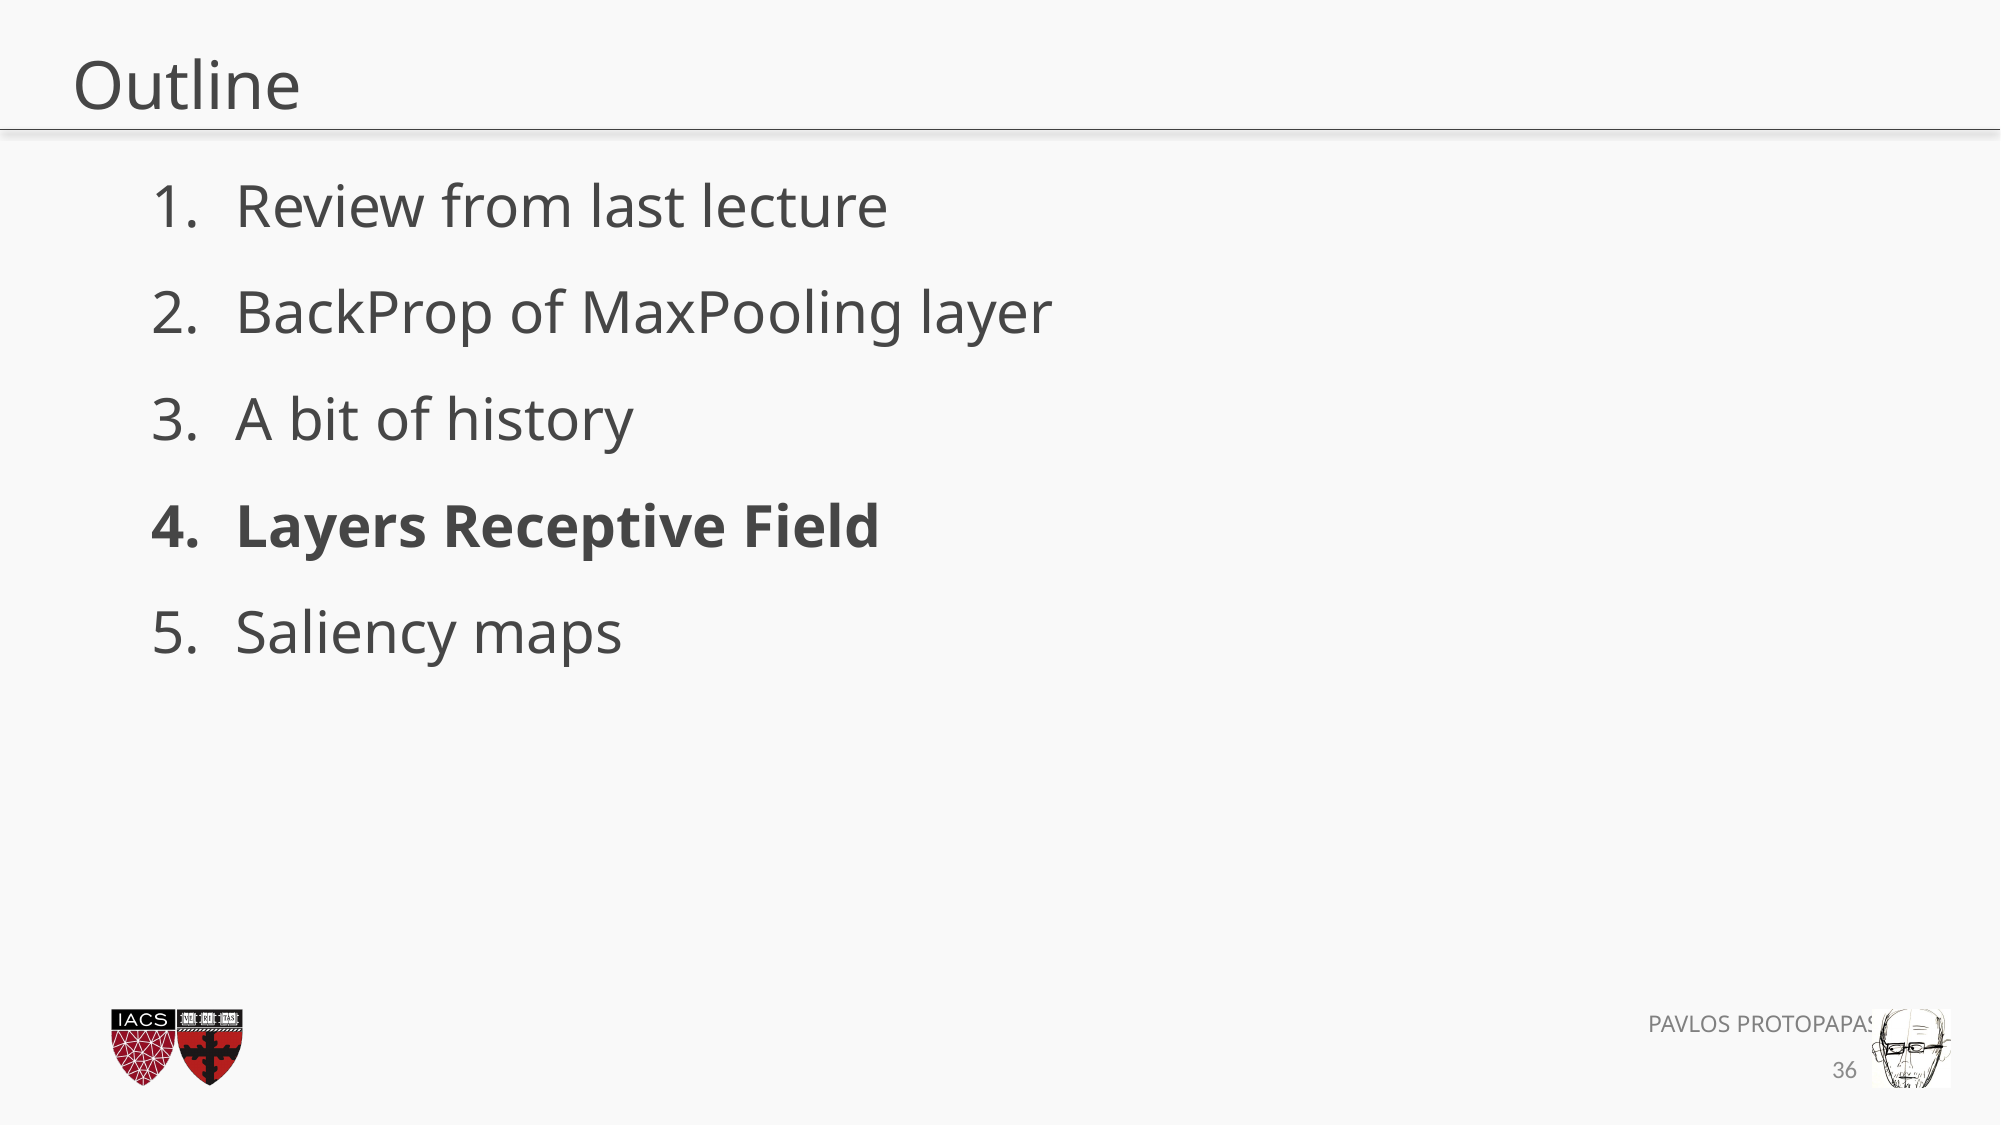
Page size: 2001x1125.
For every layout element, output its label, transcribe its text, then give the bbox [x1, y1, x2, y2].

picture [1872, 1009, 1951, 1088]
list Review from last lecture BackProp of MaxPooling layer A bit of history Layers Receptive Field Saliency maps [136, 161, 1831, 508]
picture [109, 1009, 243, 1086]
slide_number 36 [1405, 1038, 1873, 1099]
title Outline [57, 35, 1943, 162]
